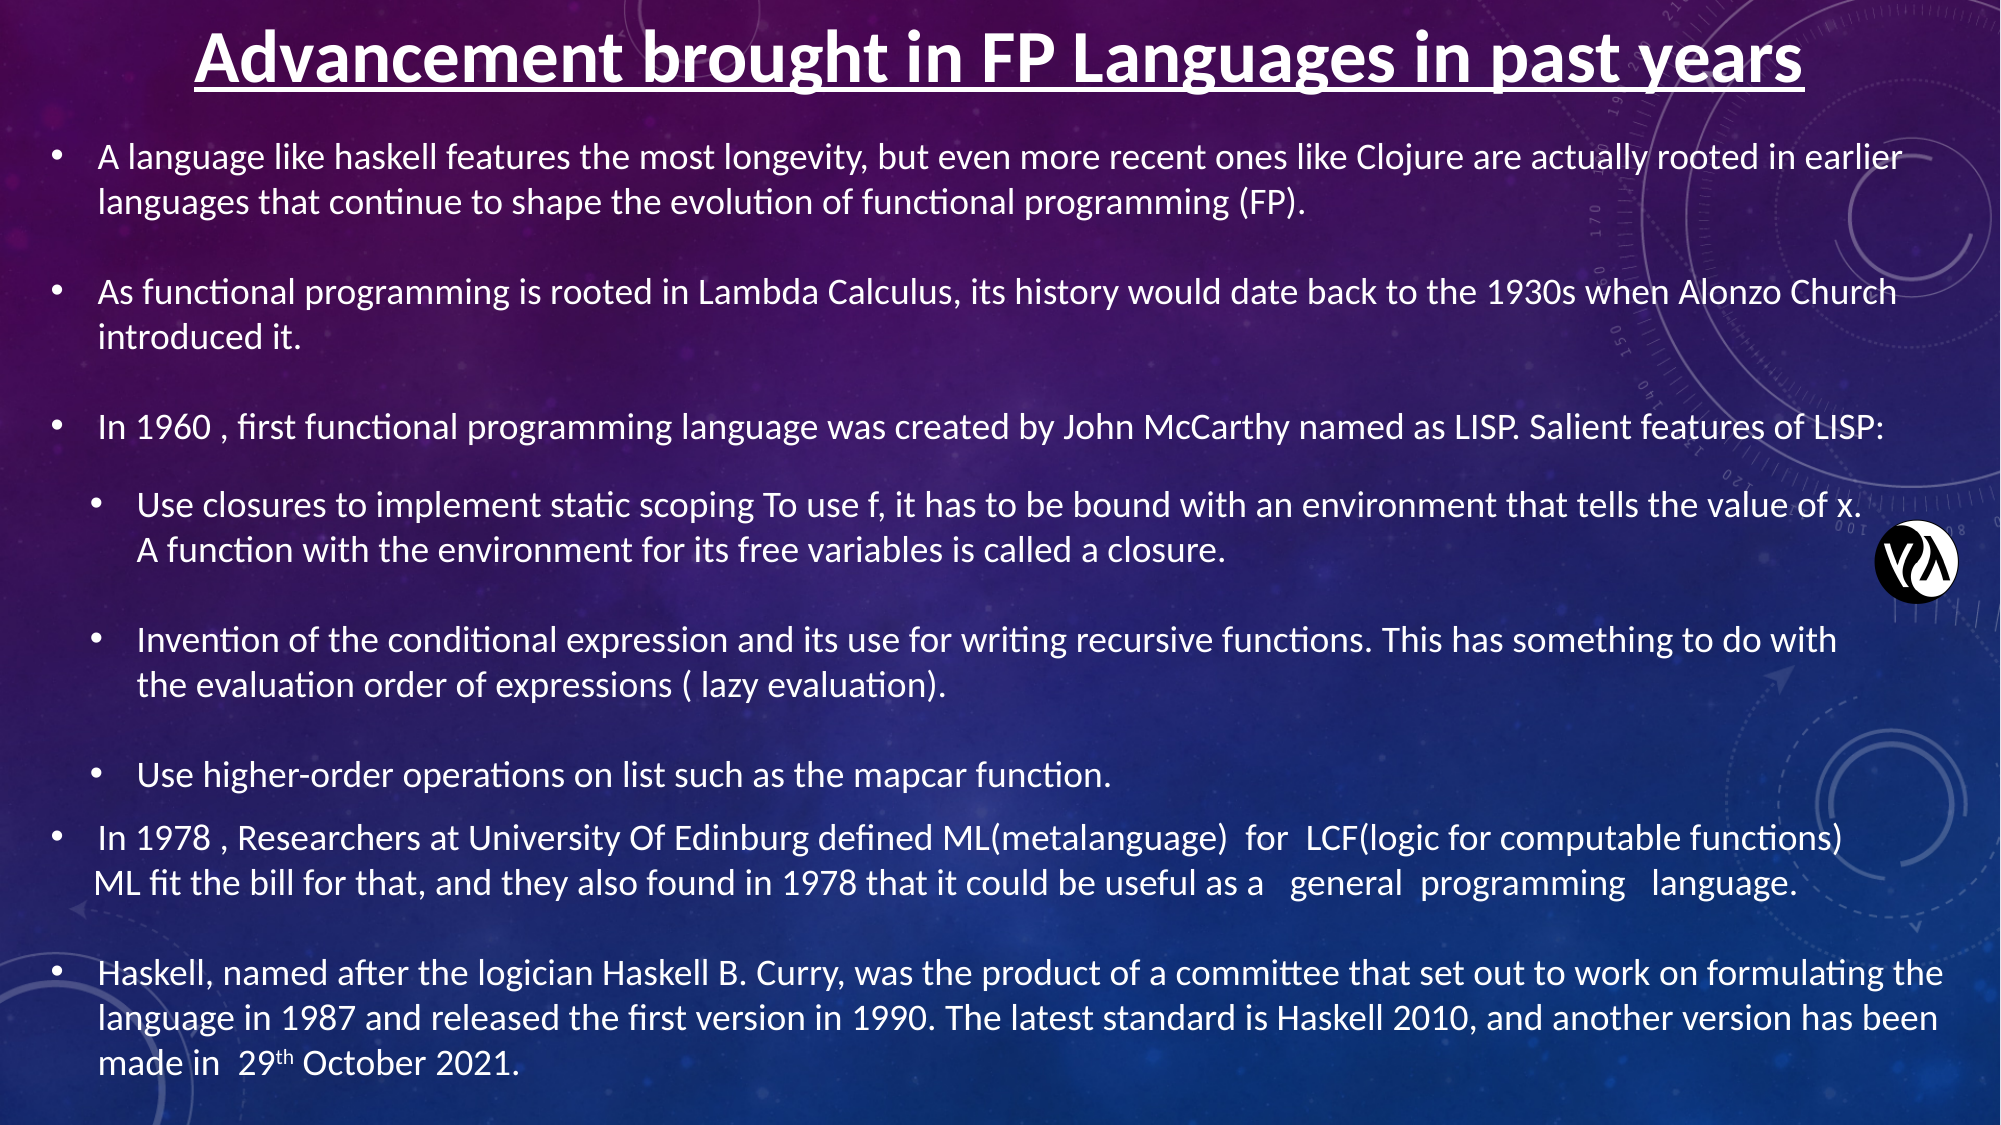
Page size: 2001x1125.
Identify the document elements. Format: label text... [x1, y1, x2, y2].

text_box Use closures to implement static scoping To use f, it has to be bound with an environment that tells the value of x. A function with the environment for its free variables is called a closure. Invention of the conditional expression and its use for writing recursive functions. This has something to do with the evaluation order of expressions ( lazy evaluation). Use higher-order operations on list such as the mapcar function. [75, 472, 1880, 803]
text_box A language like haskell features the most longevity, but even more recent ones like Clojure are actually rooted in earlier languages that continue to shape the evolution of functional programming (FP). As functional programming is rooted in Lambda Calculus, its history would date back to the 1930s when Alonzo Church introduced it. In 1960 , first functional programming language was created by John McCarthy named as LISP. Salient features of LISP: [35, 124, 1965, 545]
text_box In 1978 , Researchers at University Of Edinburg defined ML(metalanguage) for LCF(logic for computable functions) ML fit the bill for that, and they also found in 1978 that it could be useful as a general programming language. Haskell, named after the logician Haskell B. Curry, was the product of a committee that set out to work on formulating the language in 1987 and released the first version in 1990. The latest standard is Haskell 2010, and another version has been made in 29th October 2021. [35, 805, 2000, 1091]
text_box Advancement brought in FP Languages in past years [179, 0, 1821, 105]
picture [0, 0, 2001, 1125]
